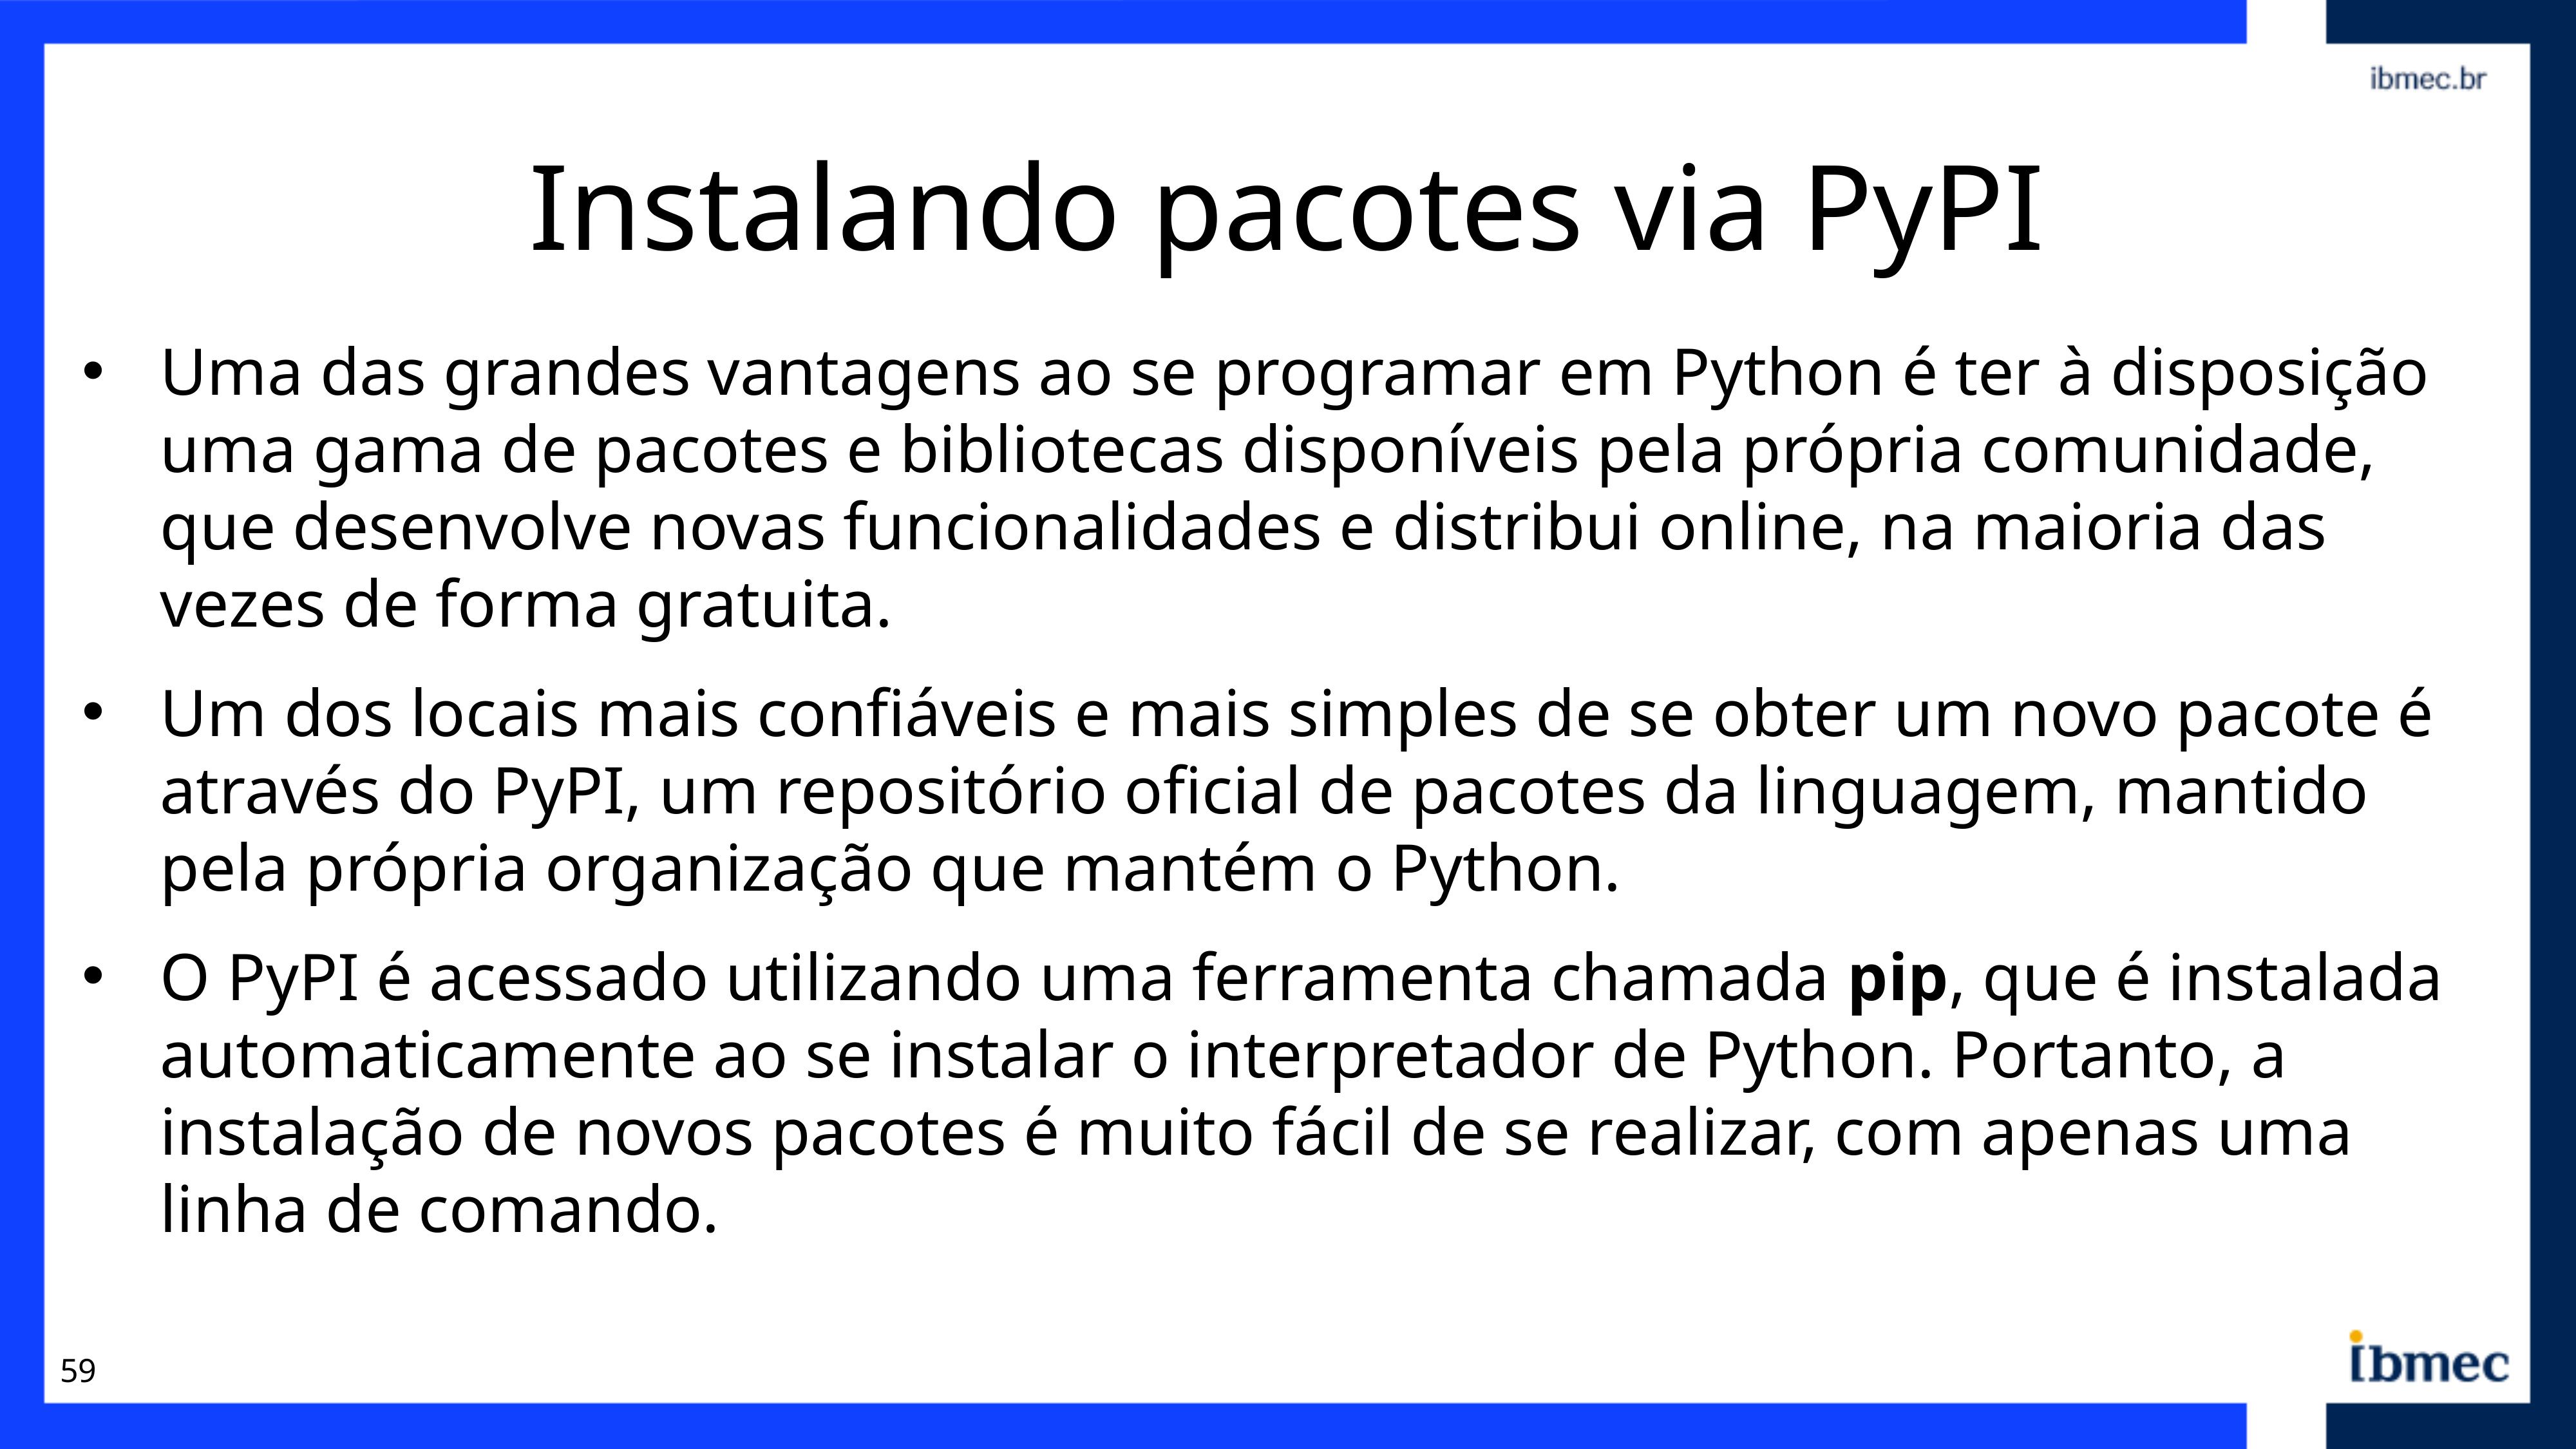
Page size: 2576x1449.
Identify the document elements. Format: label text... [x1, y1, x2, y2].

title Instalando pacotes via PyPI [76, 104, 2498, 303]
picture [0, 0, 2576, 1449]
list Uma das grandes vantagens ao se programar em Python é ter à disposição uma gama de pacotes e bibliotecas disponíveis pela própria comunidade, que desenvolve novas funcionalidades e distribui online, na maioria das vezes de forma gratuita. Um dos locais mais confiáveis e mais simples de se obter um novo pacote é através do PyPI, um repositório oficial de pacotes da linguagem, mantido pela própria organização que mantém o Python. O PyPI é acessado utilizando uma ferramenta chamada pip, que é instalada automaticamente ao se instalar o interpretador de Python. Portanto, a instalação de novos pacotes é muito fácil de se realizar, com apenas uma linha de comando. [76, 325, 2498, 1327]
slide_number 59 [54, 1344, 103, 1449]
